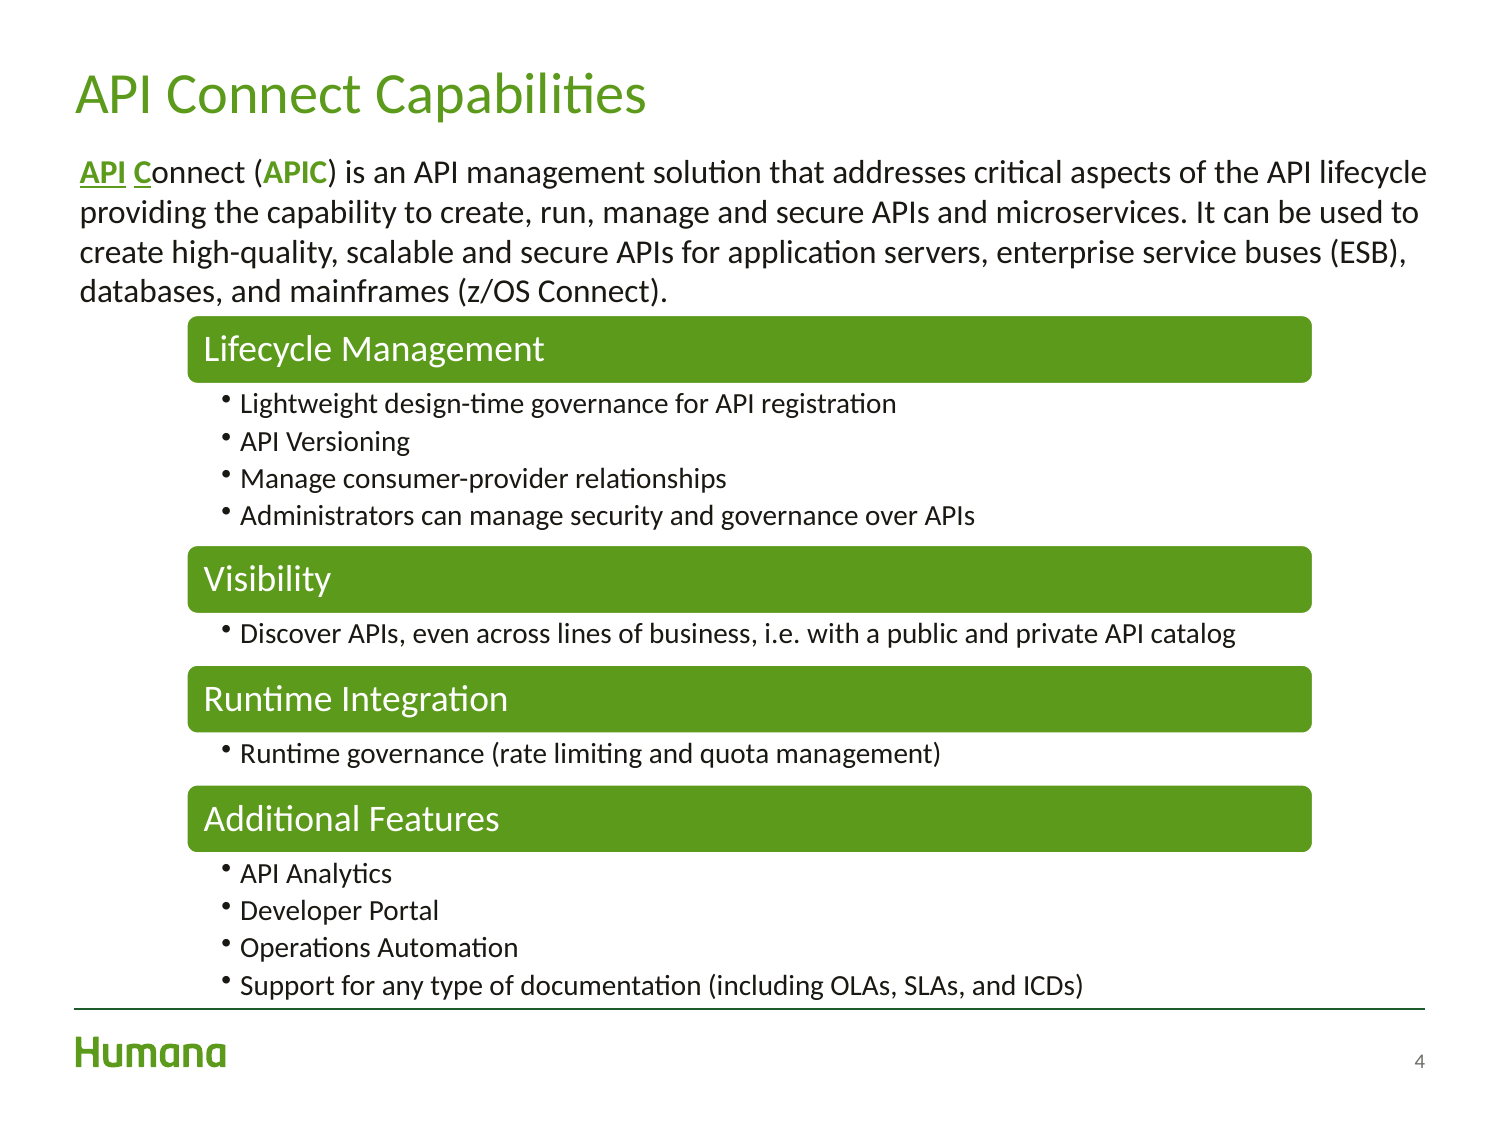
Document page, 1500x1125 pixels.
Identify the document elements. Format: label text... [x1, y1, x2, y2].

slide_number 4 [1362, 1040, 1425, 1081]
title API Connect Capabilities [75, 55, 1425, 241]
text_box API Connect (APIC) is an API management solution that addresses critical aspects of the API lifecycle providing the capability to create, run, manage and secure APIs and microservices. It can be used to create high-quality, scalable and secure APIs for application servers, enterprise service buses (ESB), databases, and mainframes (z/OS Connect). [79, 149, 1473, 321]
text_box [185, 312, 1315, 1016]
